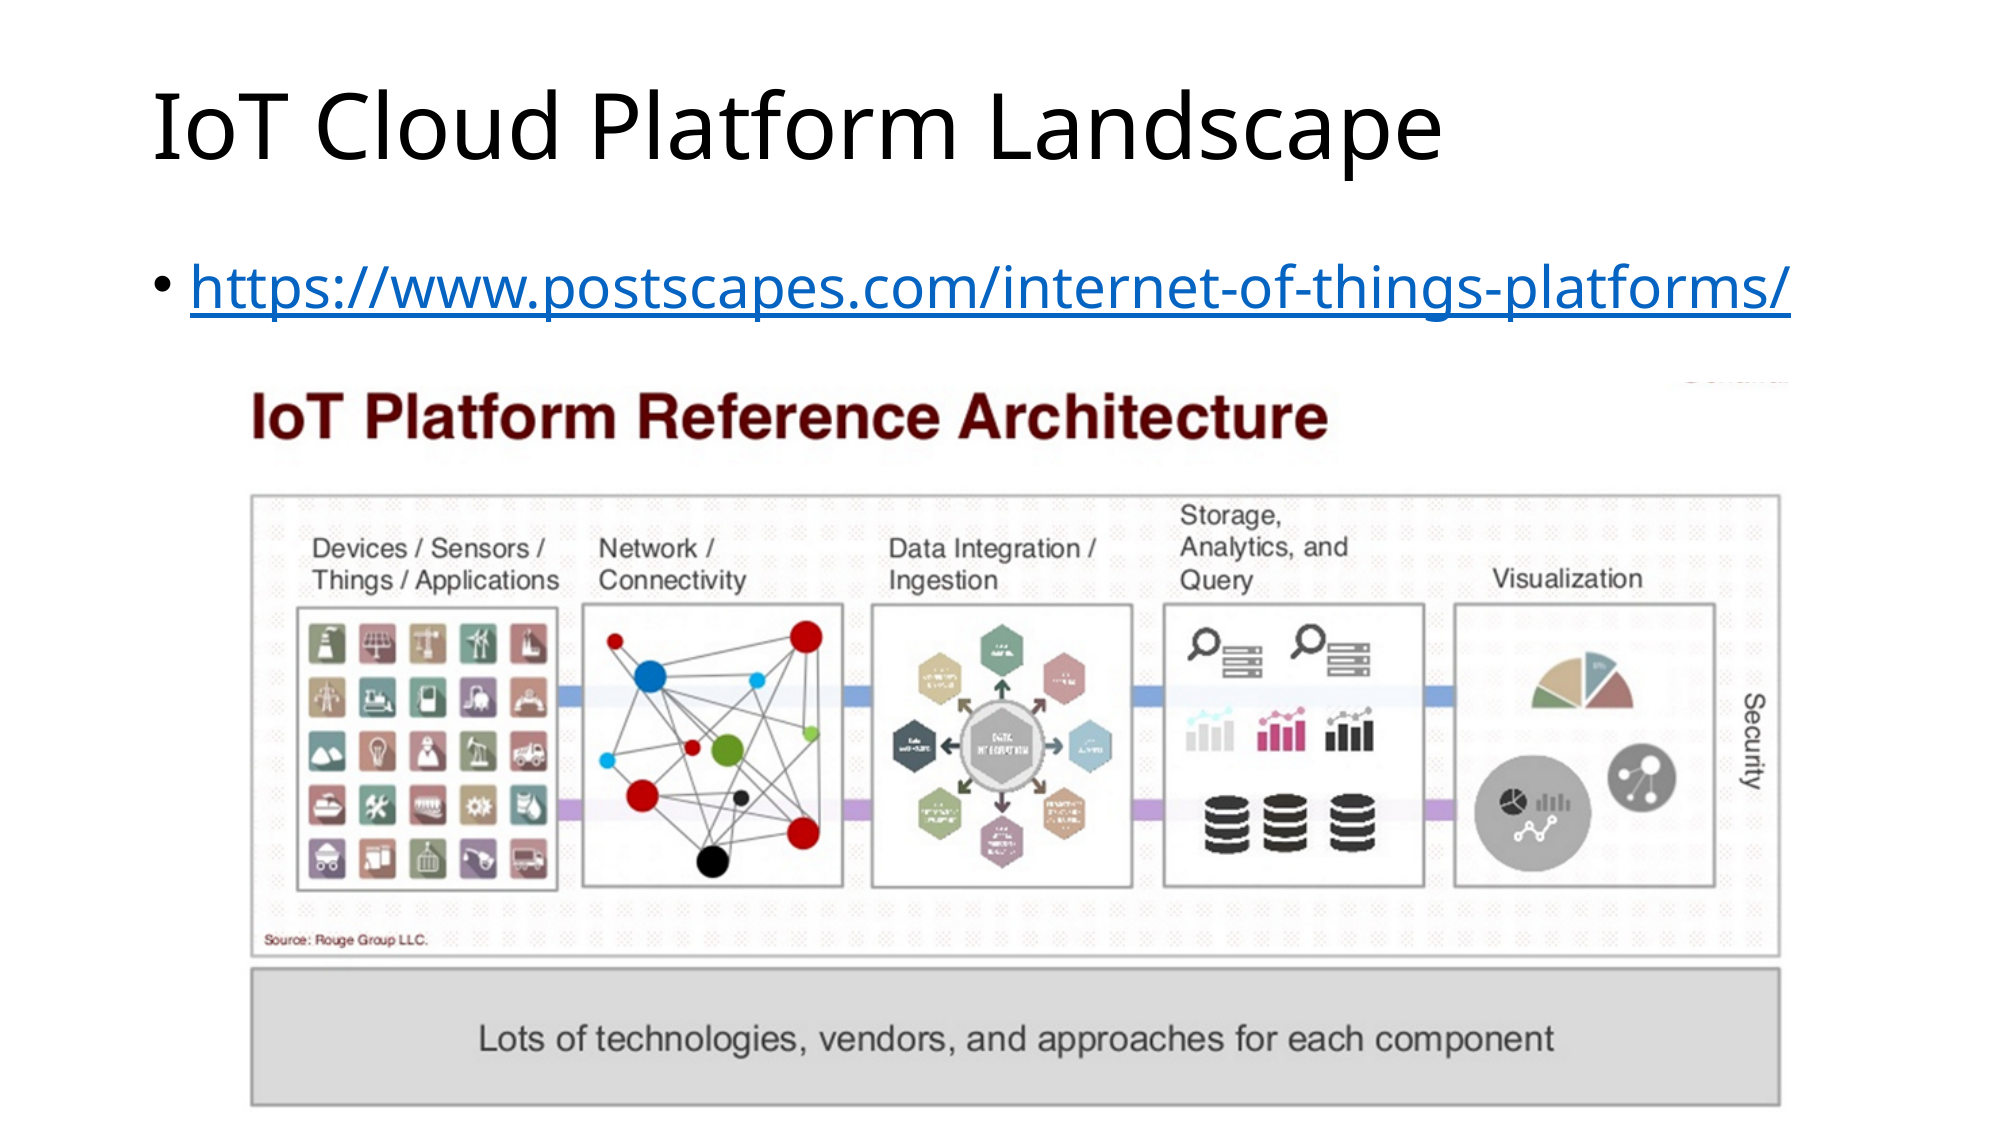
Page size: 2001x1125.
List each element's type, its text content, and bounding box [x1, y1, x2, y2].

title IoT Cloud Platform Landscape [137, 20, 1863, 239]
picture [241, 382, 1789, 1116]
list https://www.postscapes.com/internet-of-things-platforms/ [137, 244, 1863, 959]
